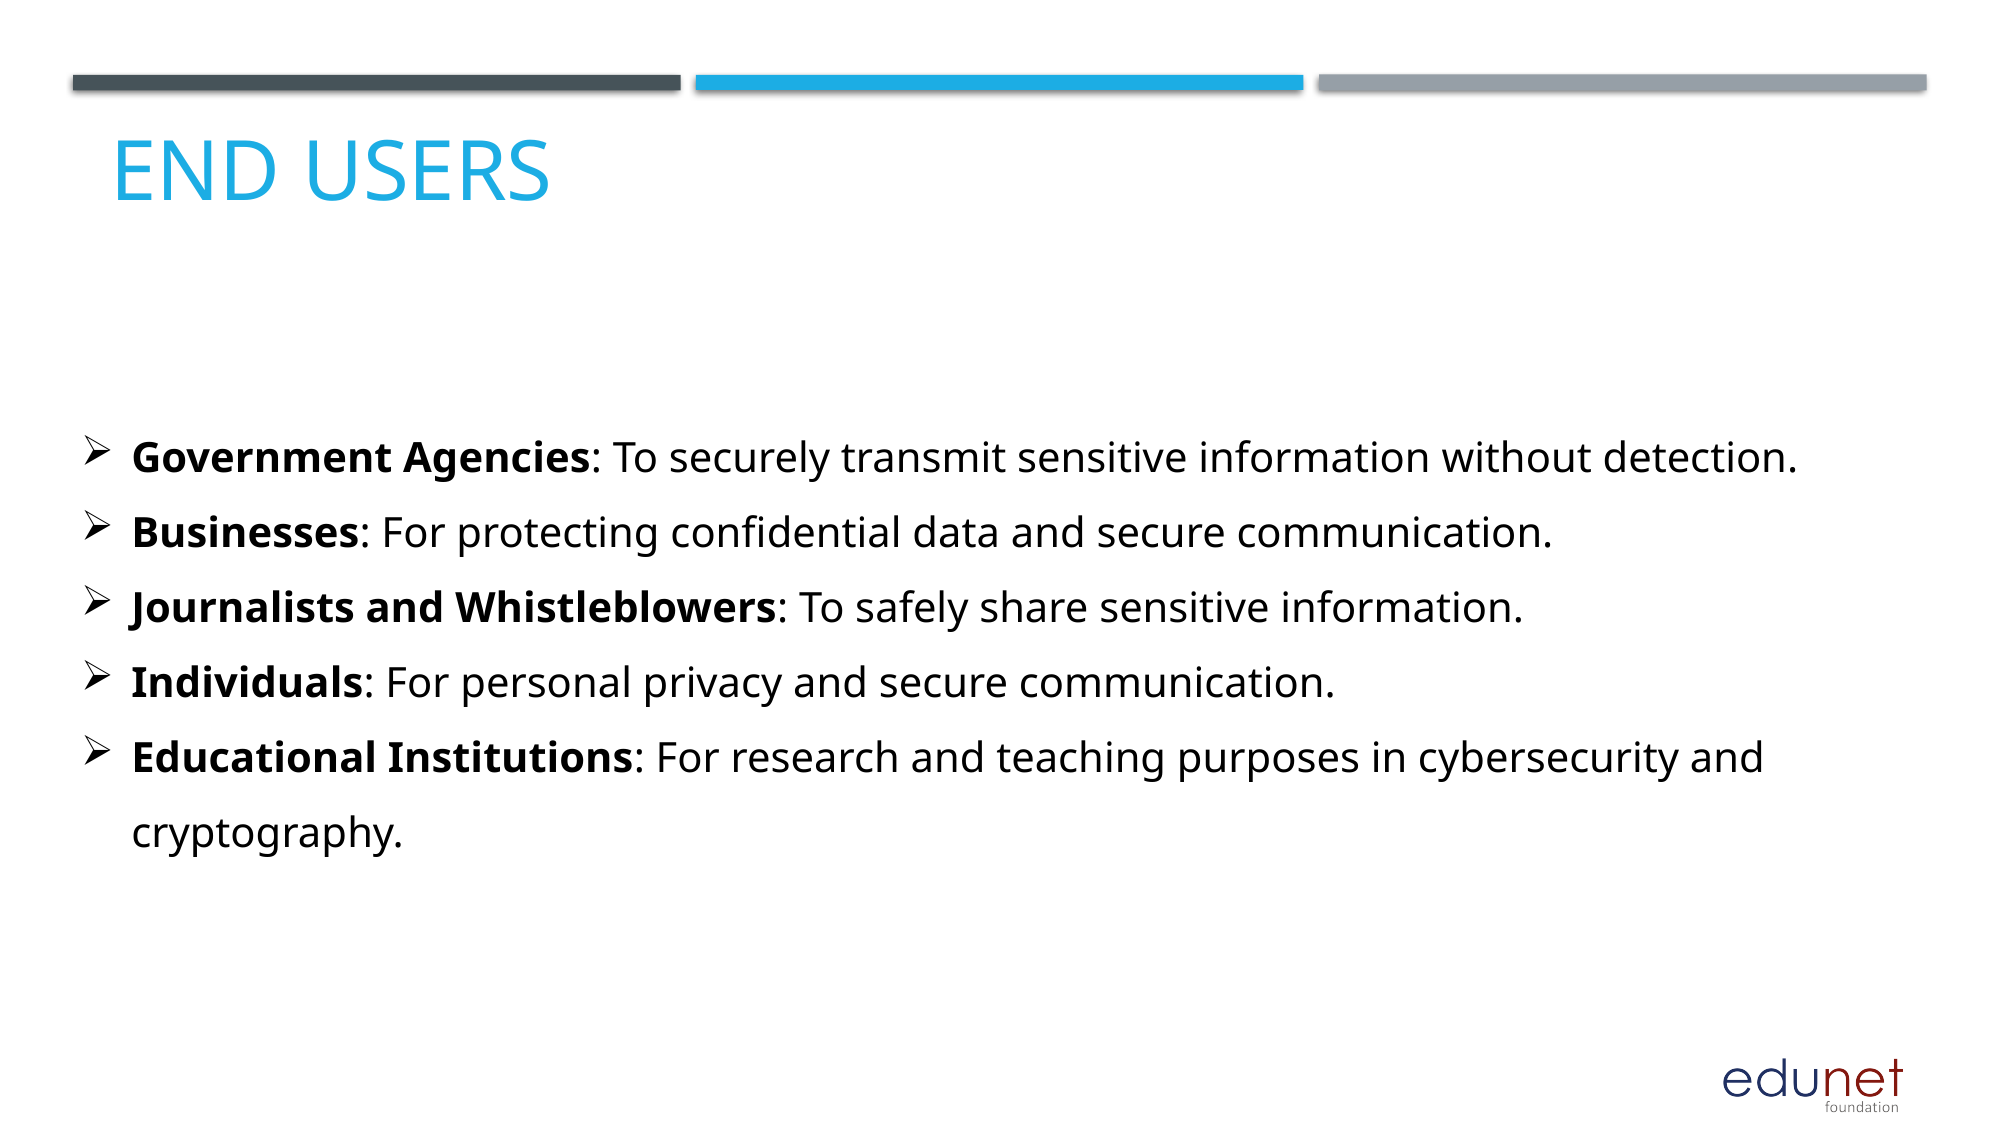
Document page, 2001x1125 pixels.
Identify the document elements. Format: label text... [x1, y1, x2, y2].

list Government Agencies: To securely transmit sensitive information without detection. Businesses: For protecting confidential data and secure communication. Journalists and Whistleblowers: To safely share sensitive information. Individuals: For personal privacy and secure communication. Educational Institutions: For research and teaching purposes in cybersecurity and cryptography. [66, 304, 1905, 958]
title End users [95, 137, 1905, 225]
picture [1719, 1056, 1905, 1116]
